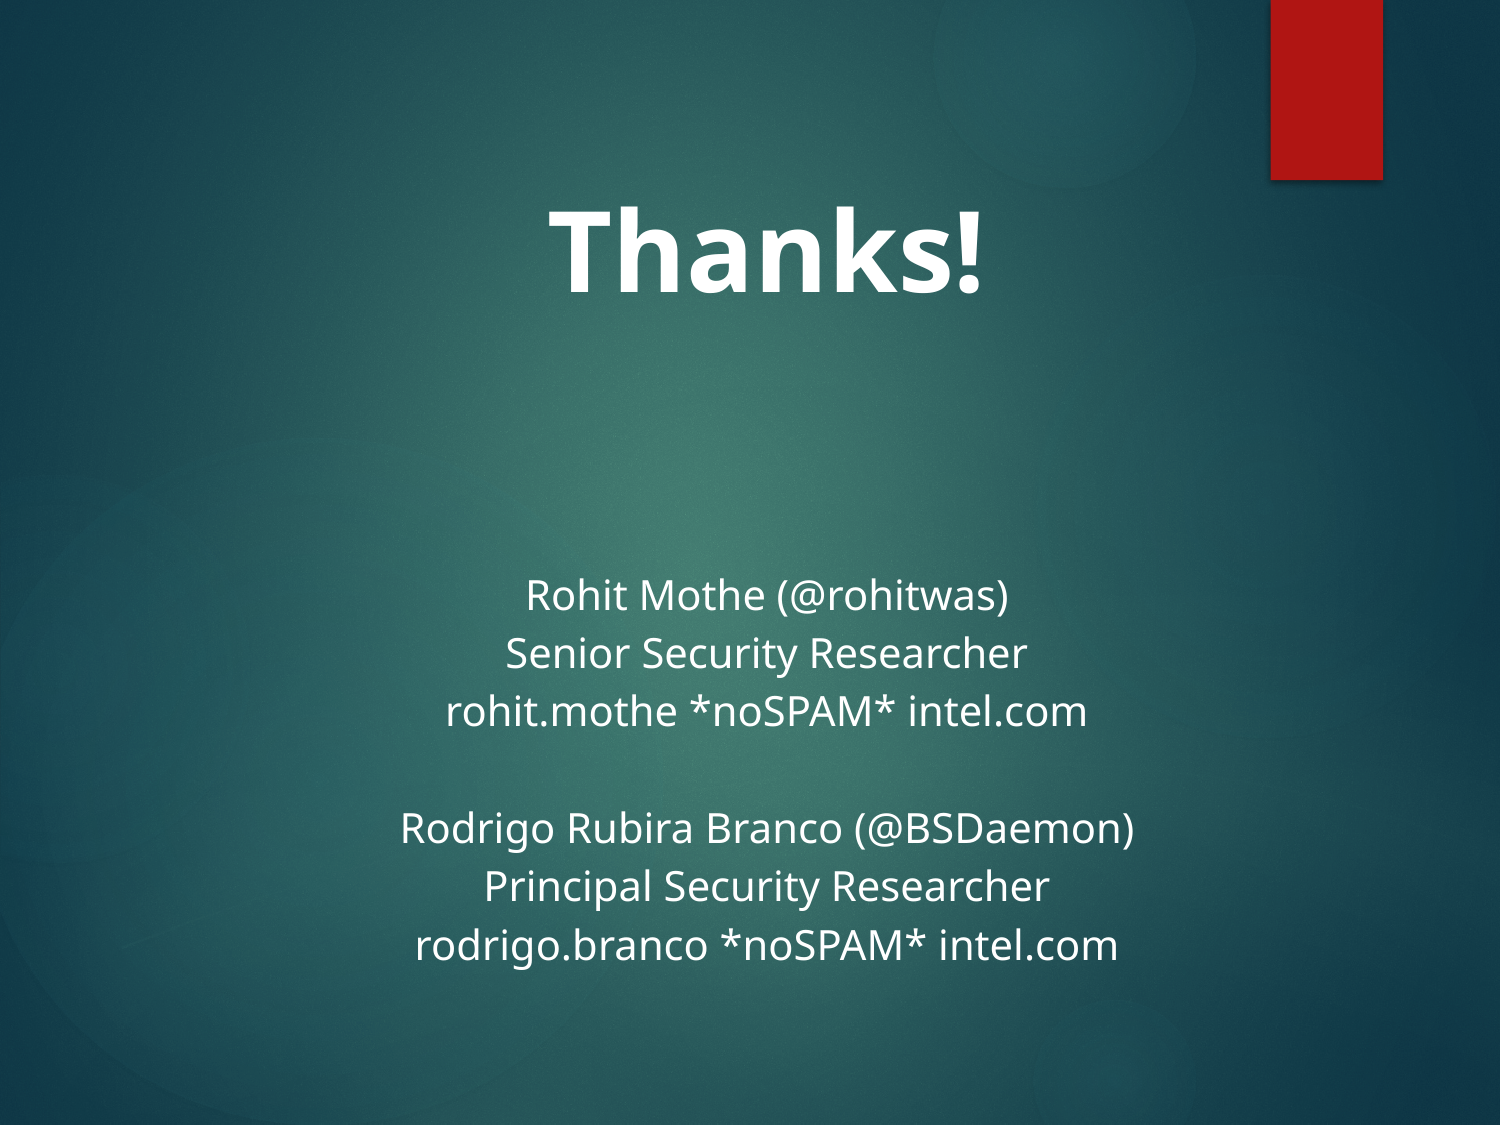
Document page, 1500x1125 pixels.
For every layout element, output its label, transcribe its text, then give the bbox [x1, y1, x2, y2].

text_box Rohit Mothe (@rohitwas) Senior Security Researcher rohit.mothe *noSPAM* intel.com Rodrigo Rubira Branco (@BSDaemon) Principal Security Researcher rodrigo.branco *noSPAM* intel.com [242, 444, 1292, 732]
text_box Thanks! [270, 172, 1264, 307]
